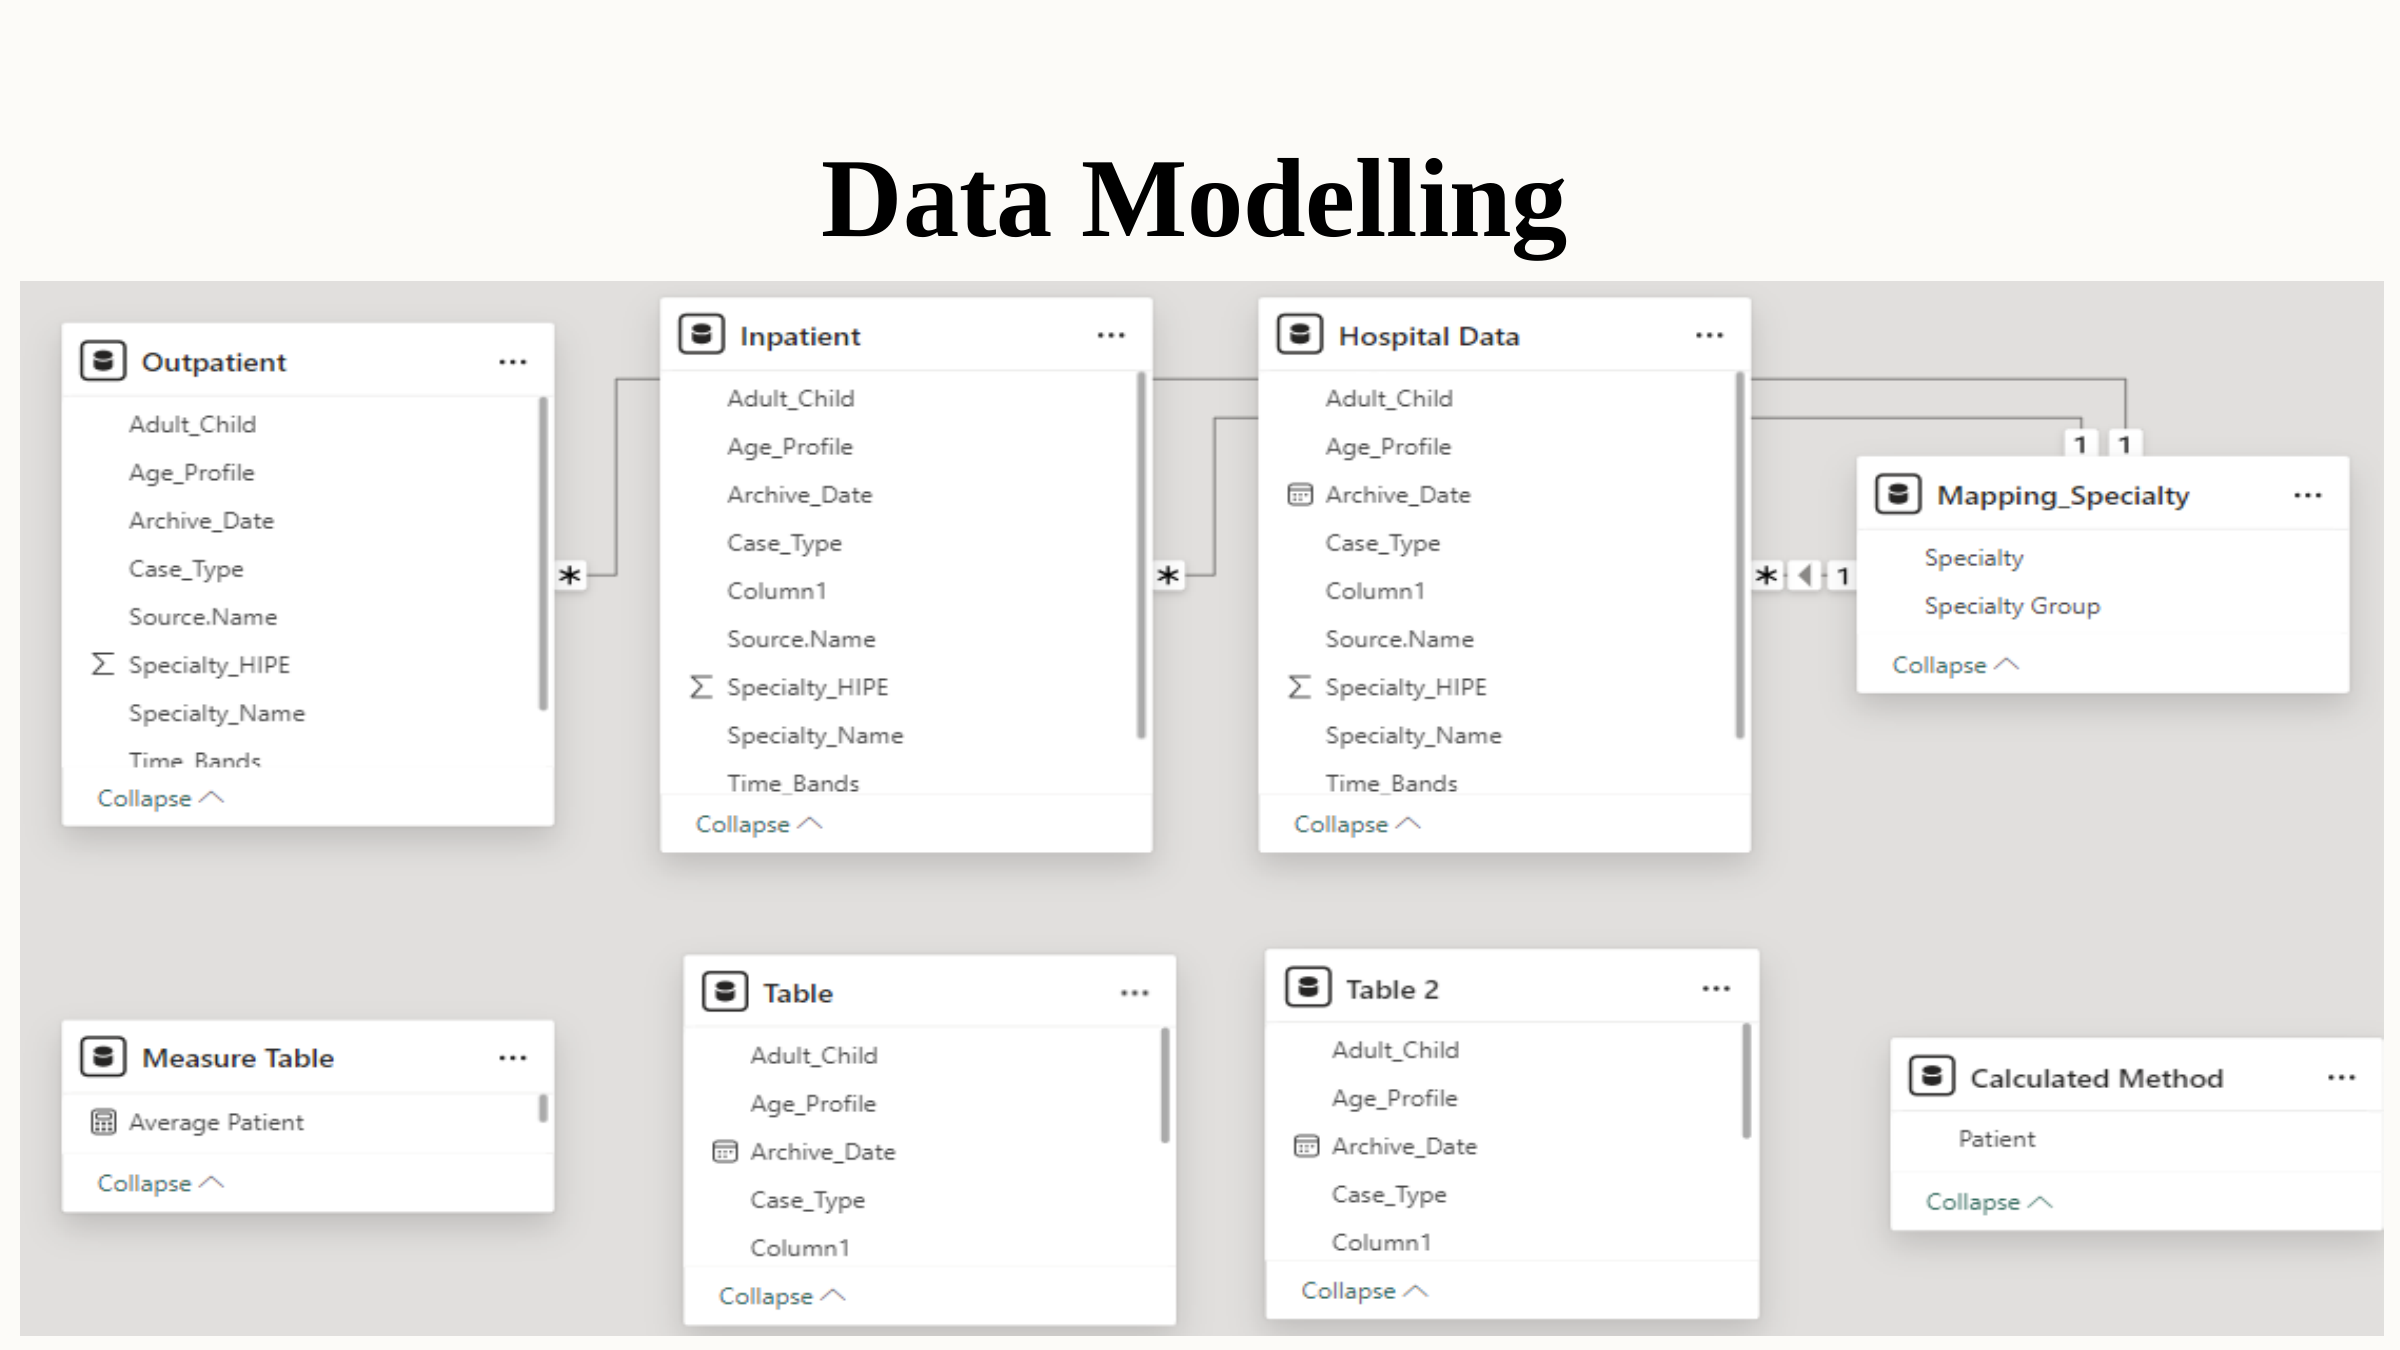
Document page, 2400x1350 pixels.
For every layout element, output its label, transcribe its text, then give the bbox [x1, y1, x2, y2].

text_box Data Modelling [217, 116, 2174, 267]
picture [20, 281, 2389, 1339]
